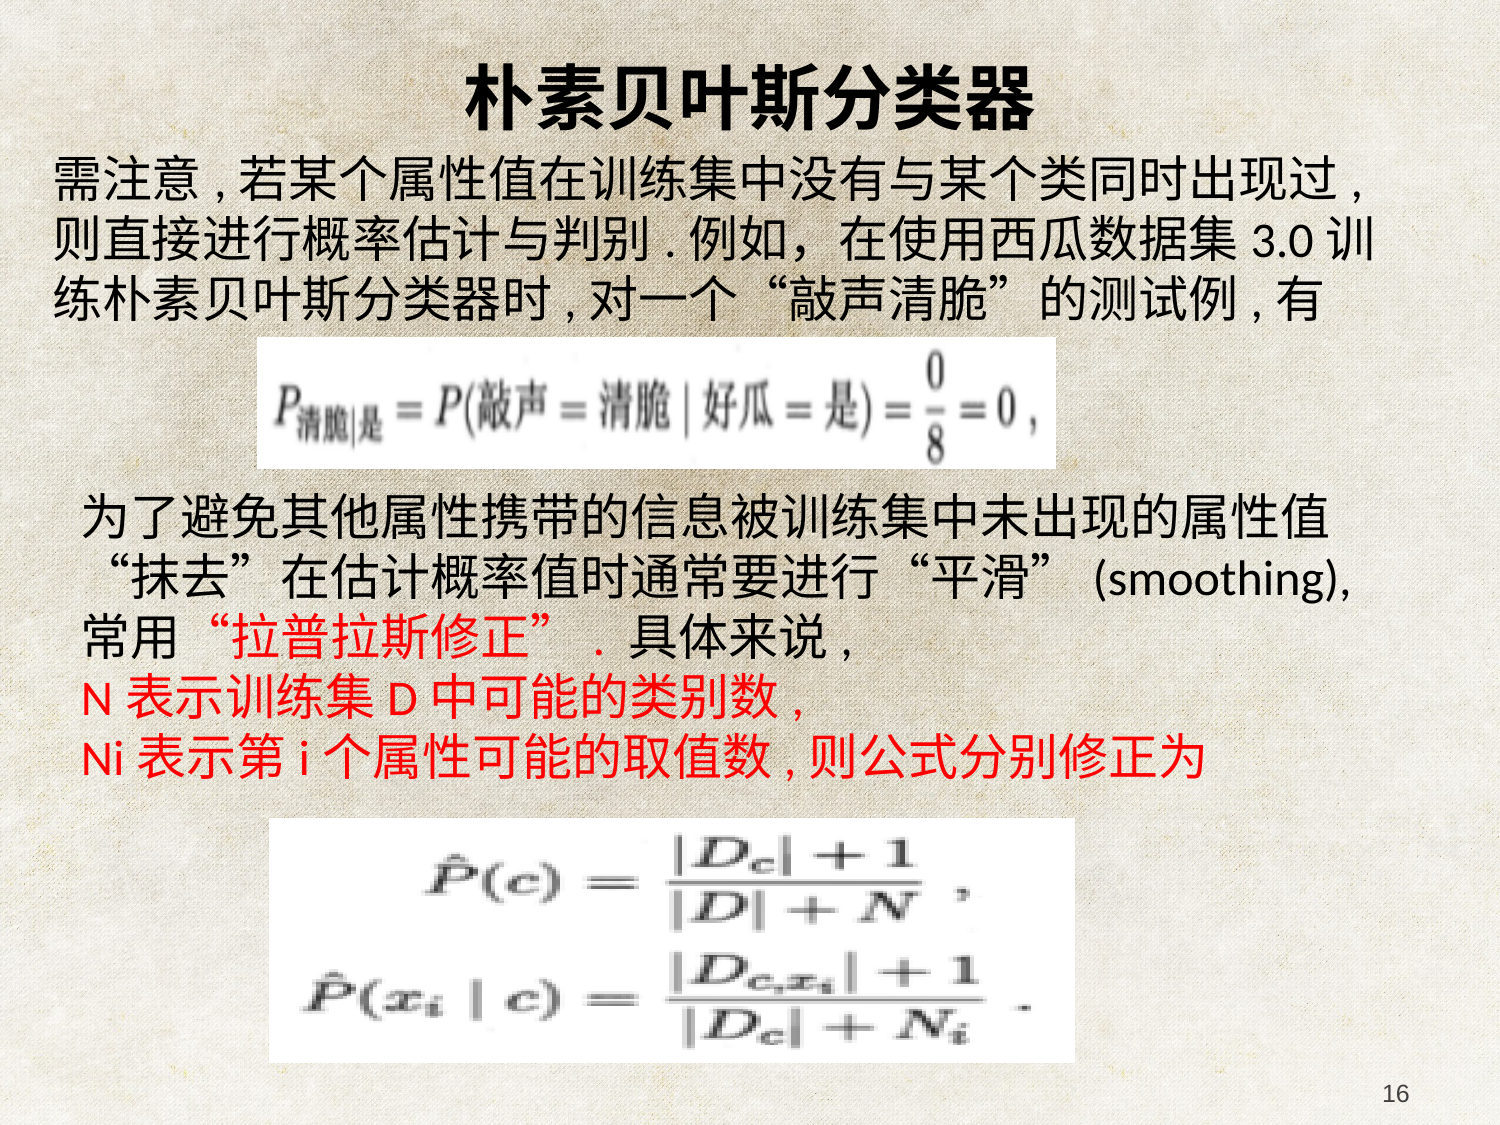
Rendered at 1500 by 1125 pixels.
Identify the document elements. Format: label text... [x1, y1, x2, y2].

slide_number 16 [1074, 1062, 1425, 1123]
text_box 为了避免其他属性携带的信息被训练集中未出现的属性值“抹去”在估计概率值时通常要进行“平滑”(smoothing),常用“拉普拉斯修正”. 具体来说, N表示训练集D中可能的类别数, Ni表示第i个属性可能的取值数,则公式分别修正为 [66, 477, 1400, 793]
title 朴素贝叶斯分类器 [75, 45, 1425, 140]
picture [0, 0, 1500, 1125]
text_box 需注意,若某个属性值在训练集中没有与某个类同时出现过,则直接进行概率估计与判别.例如，在使用西瓜数据集3.0训练朴素贝叶斯分类器时,对一个“敲声清脆”的测试例,有 [37, 140, 1425, 336]
